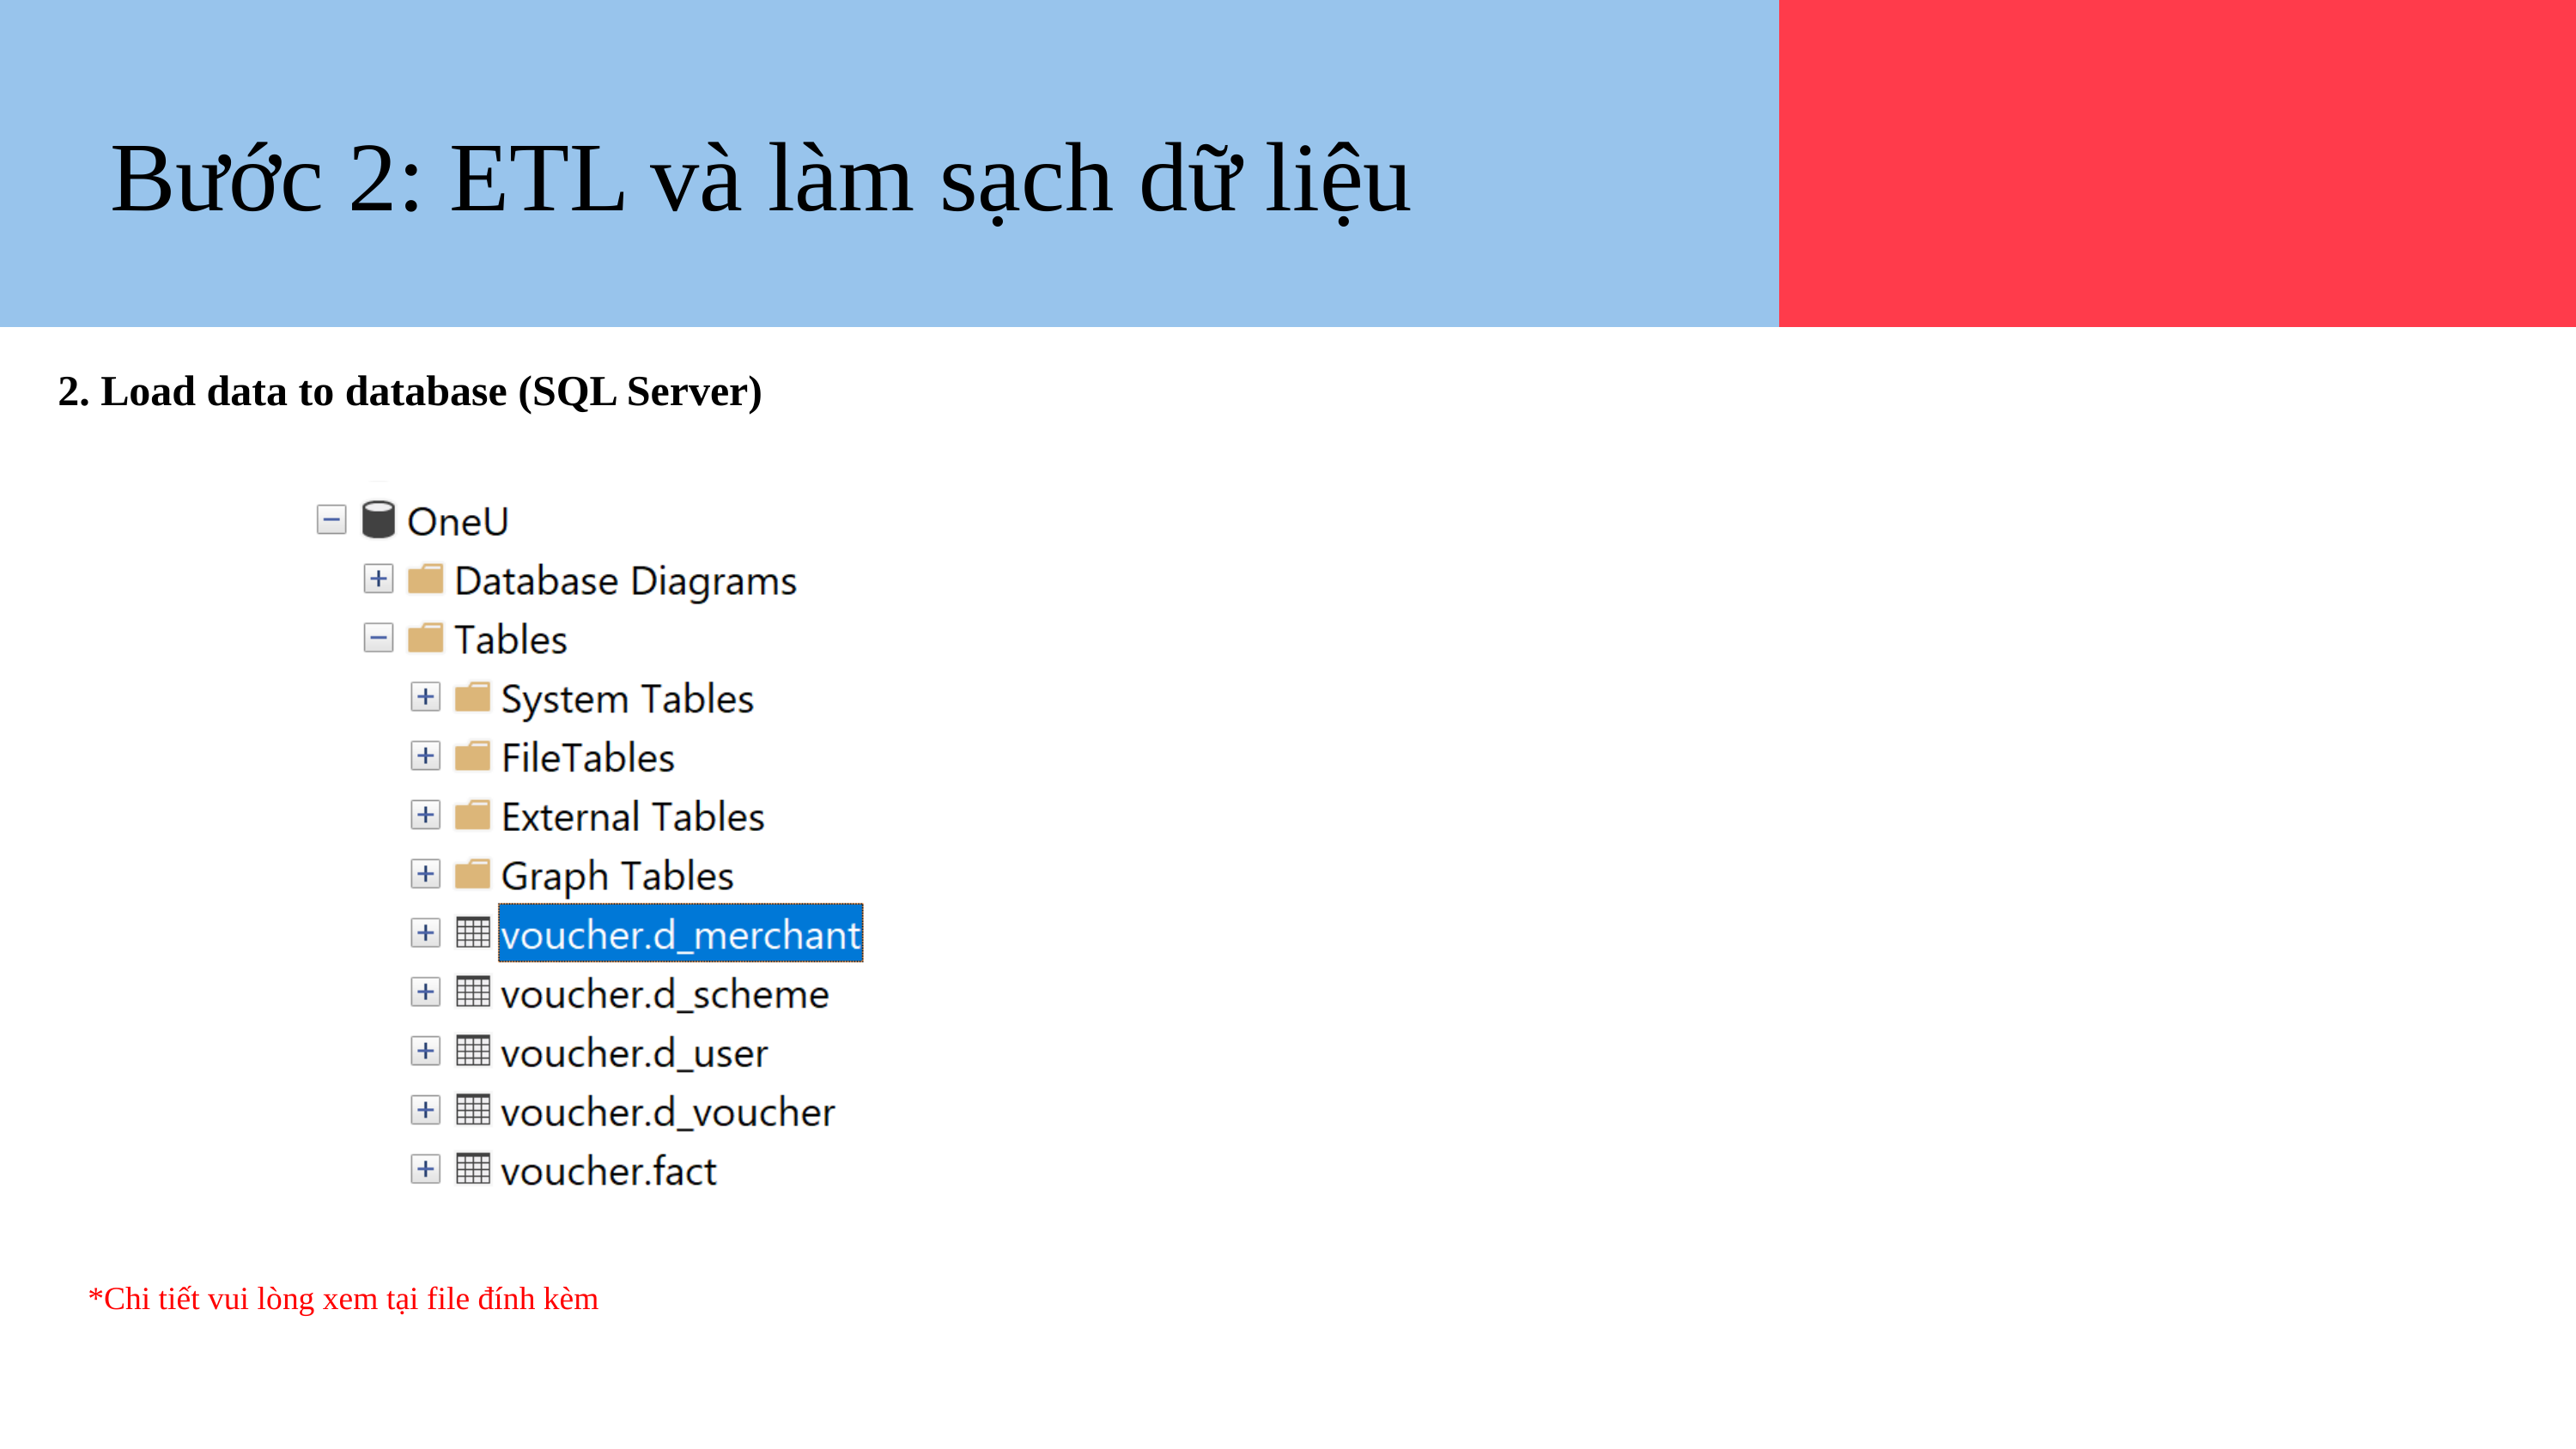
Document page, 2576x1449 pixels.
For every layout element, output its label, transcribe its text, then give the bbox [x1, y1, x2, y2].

text_box 2. Load data to database (SQL Server) [45, 356, 2257, 421]
picture [278, 481, 1194, 1203]
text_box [0, 0, 1777, 328]
text_box *Chi tiết vui lòng xem tại file đính kèm [75, 1270, 1670, 1323]
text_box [1778, 0, 2576, 328]
